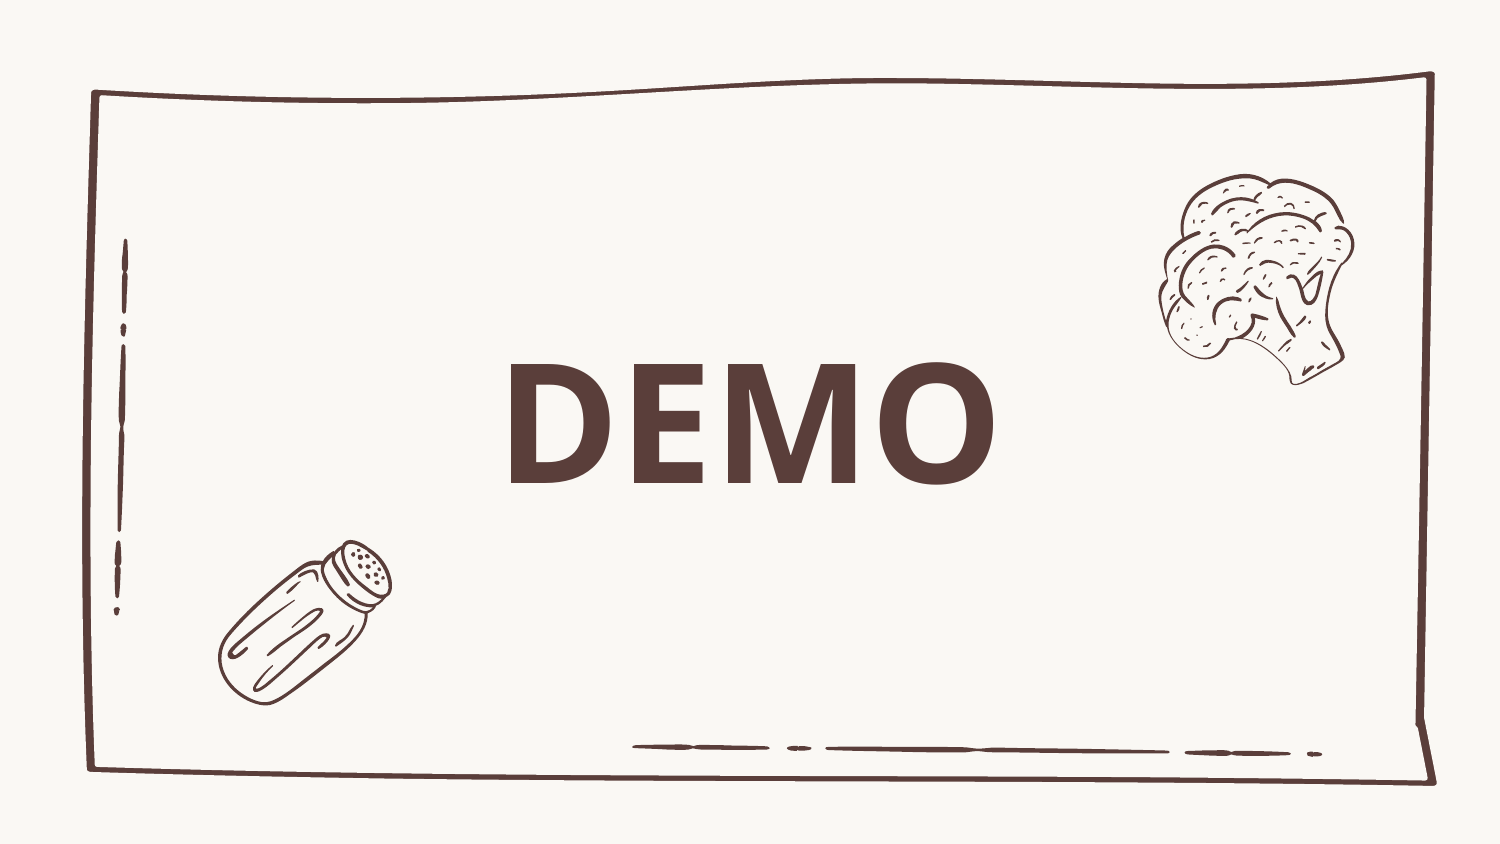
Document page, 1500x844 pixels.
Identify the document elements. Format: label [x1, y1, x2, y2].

text_box [234, 526, 374, 717]
text_box [74, 68, 1441, 789]
text_box [1163, 175, 1371, 377]
